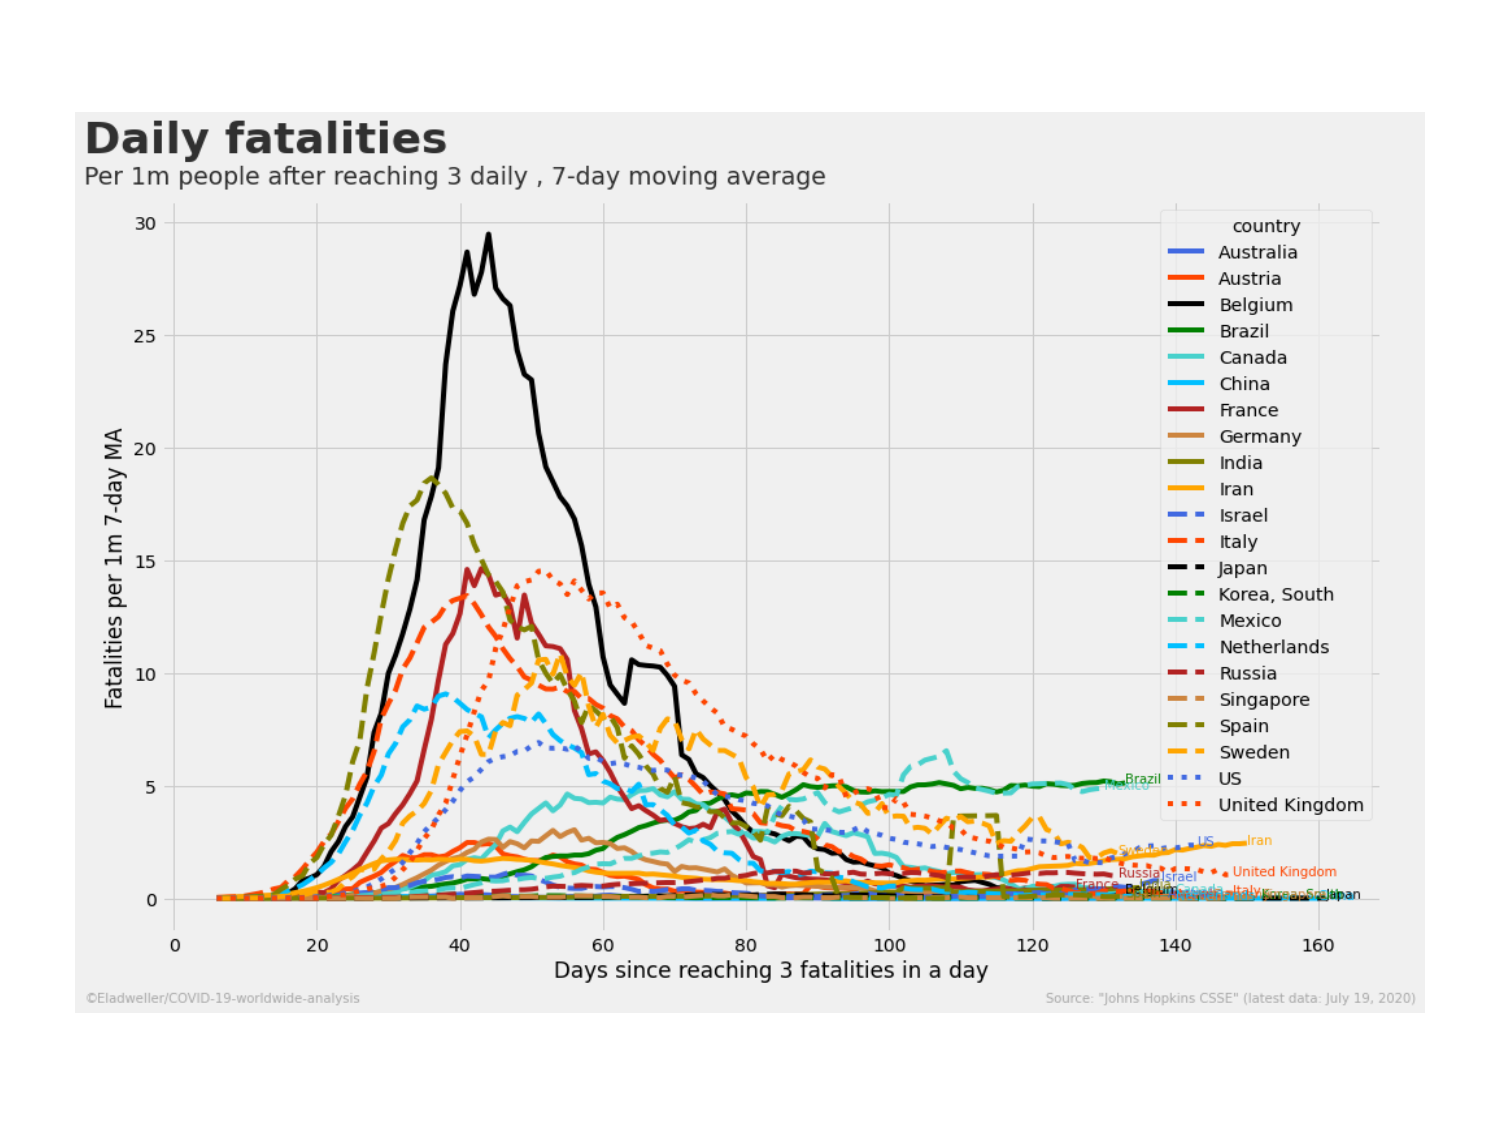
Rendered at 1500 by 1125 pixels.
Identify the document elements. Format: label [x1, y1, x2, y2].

picture [74, 112, 1426, 1013]
